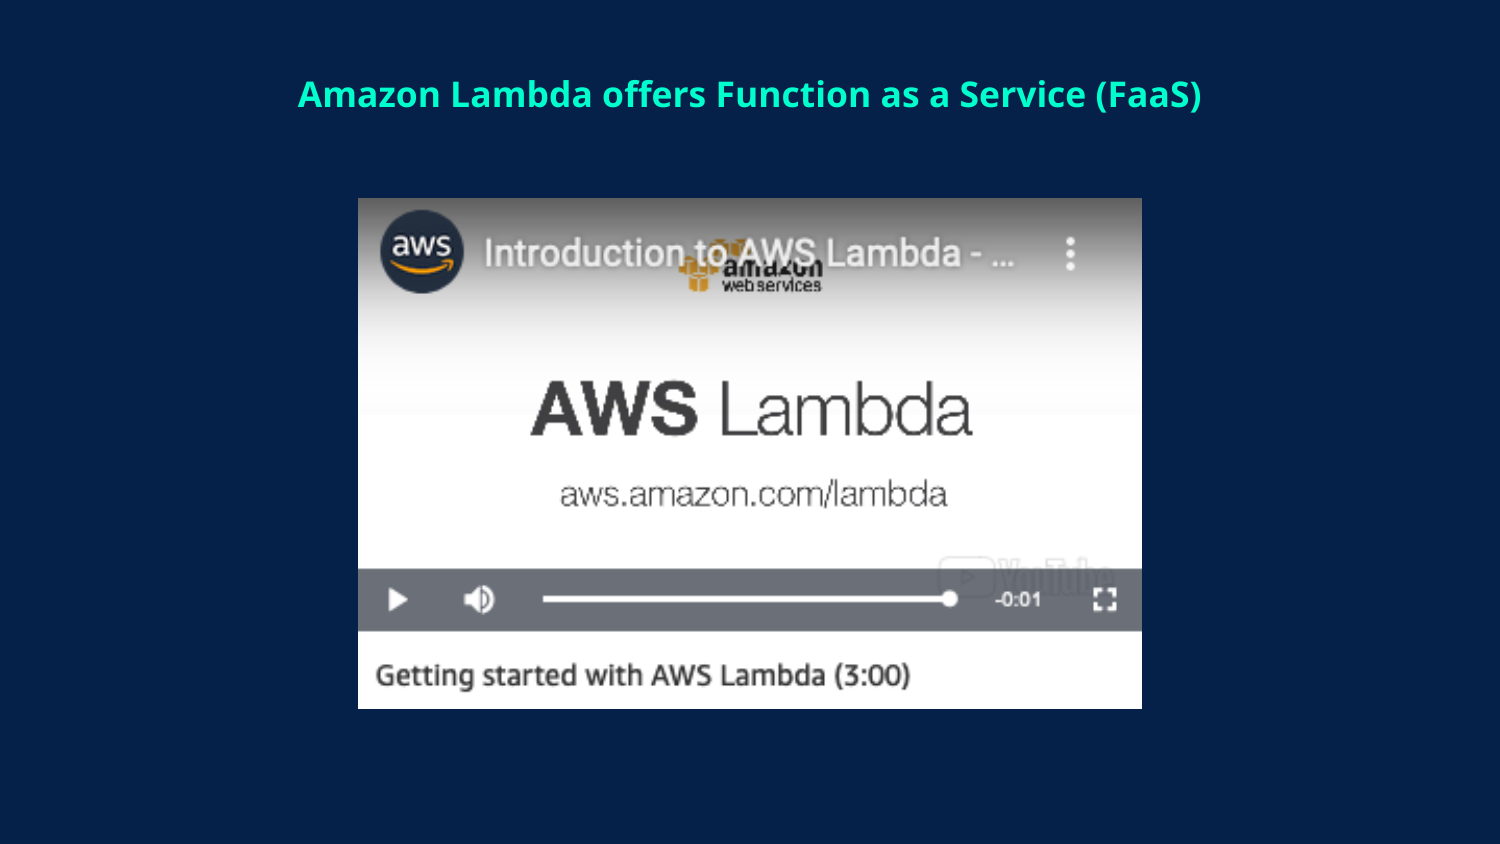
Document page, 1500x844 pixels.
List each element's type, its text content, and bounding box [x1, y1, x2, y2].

picture [358, 198, 1142, 710]
title Amazon Lambda offers Function as a Service (FaaS) [224, 55, 1276, 149]
